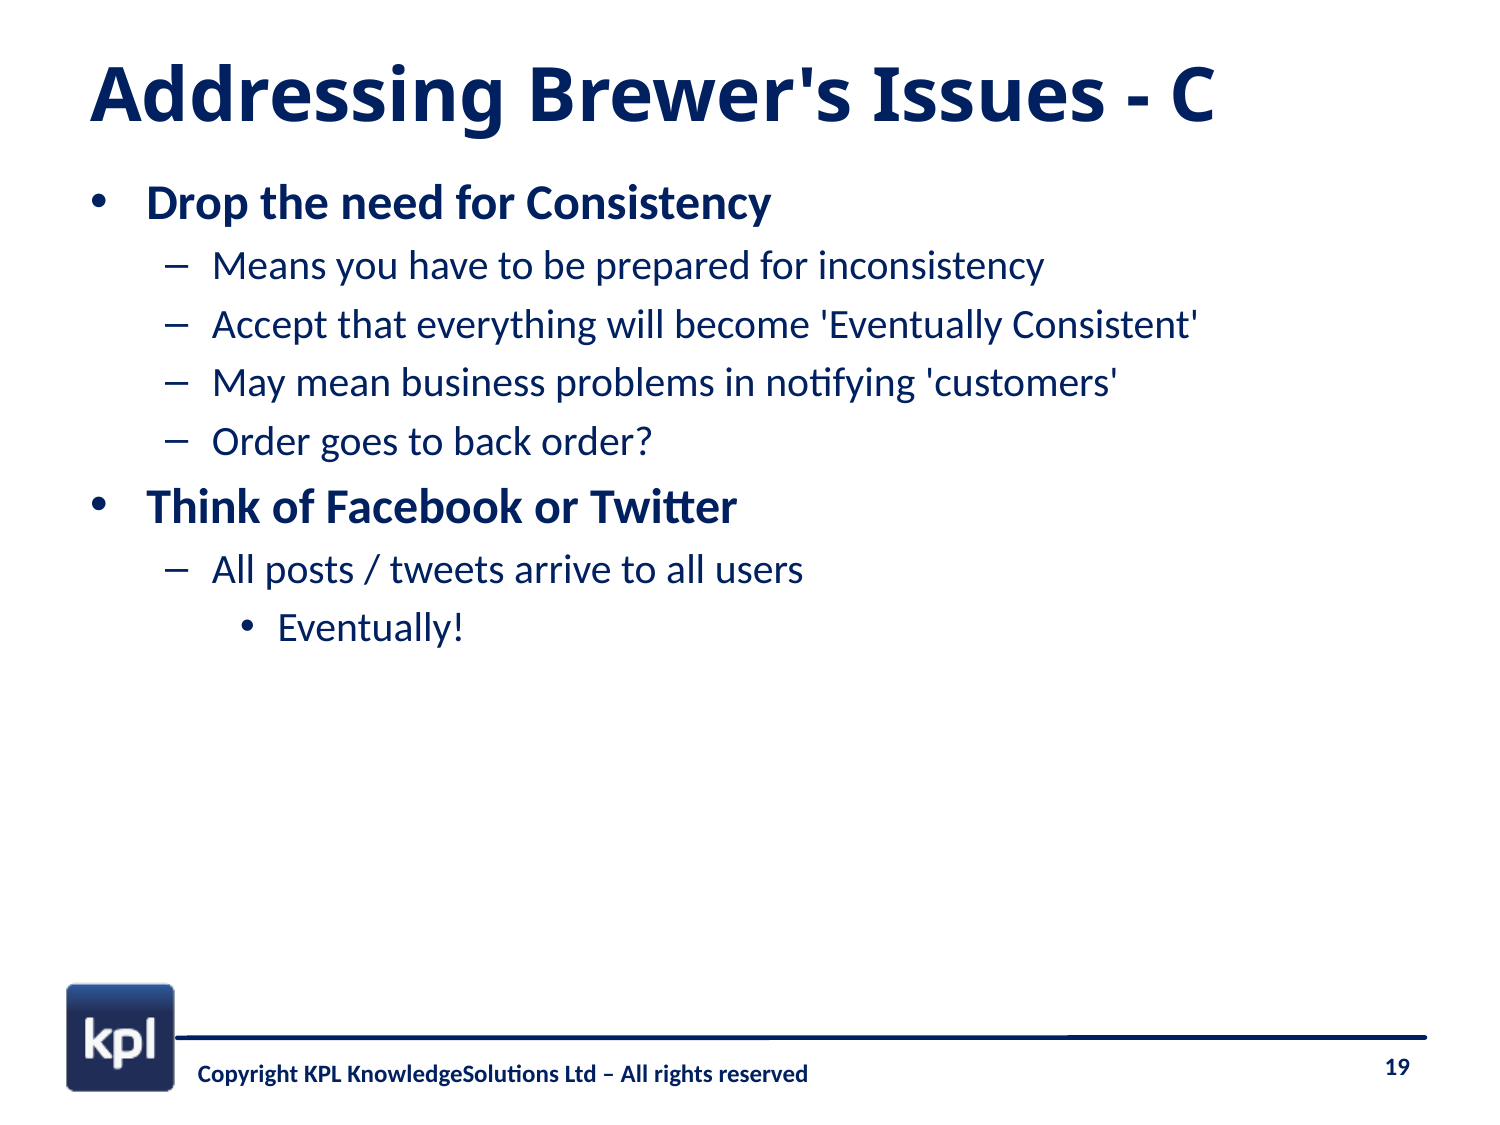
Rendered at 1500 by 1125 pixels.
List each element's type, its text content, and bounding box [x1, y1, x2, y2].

picture [62, 980, 178, 1095]
title Addressing Brewer's Issues - C [75, 45, 1471, 138]
slide_number 19 [987, 1042, 1425, 1103]
list Drop the need for Consistency Means you have to be prepared for inconsistency Accept that everything will become 'Eventually Consistent' May mean business problems in notifying 'customers' Order goes to back order? Think of Facebook or Twitter All posts / tweets arrive to all users Eventually! [75, 162, 1425, 1013]
footer Copyright KPL KnowledgeSolutions Ltd – All rights reserved [183, 1042, 969, 1103]
